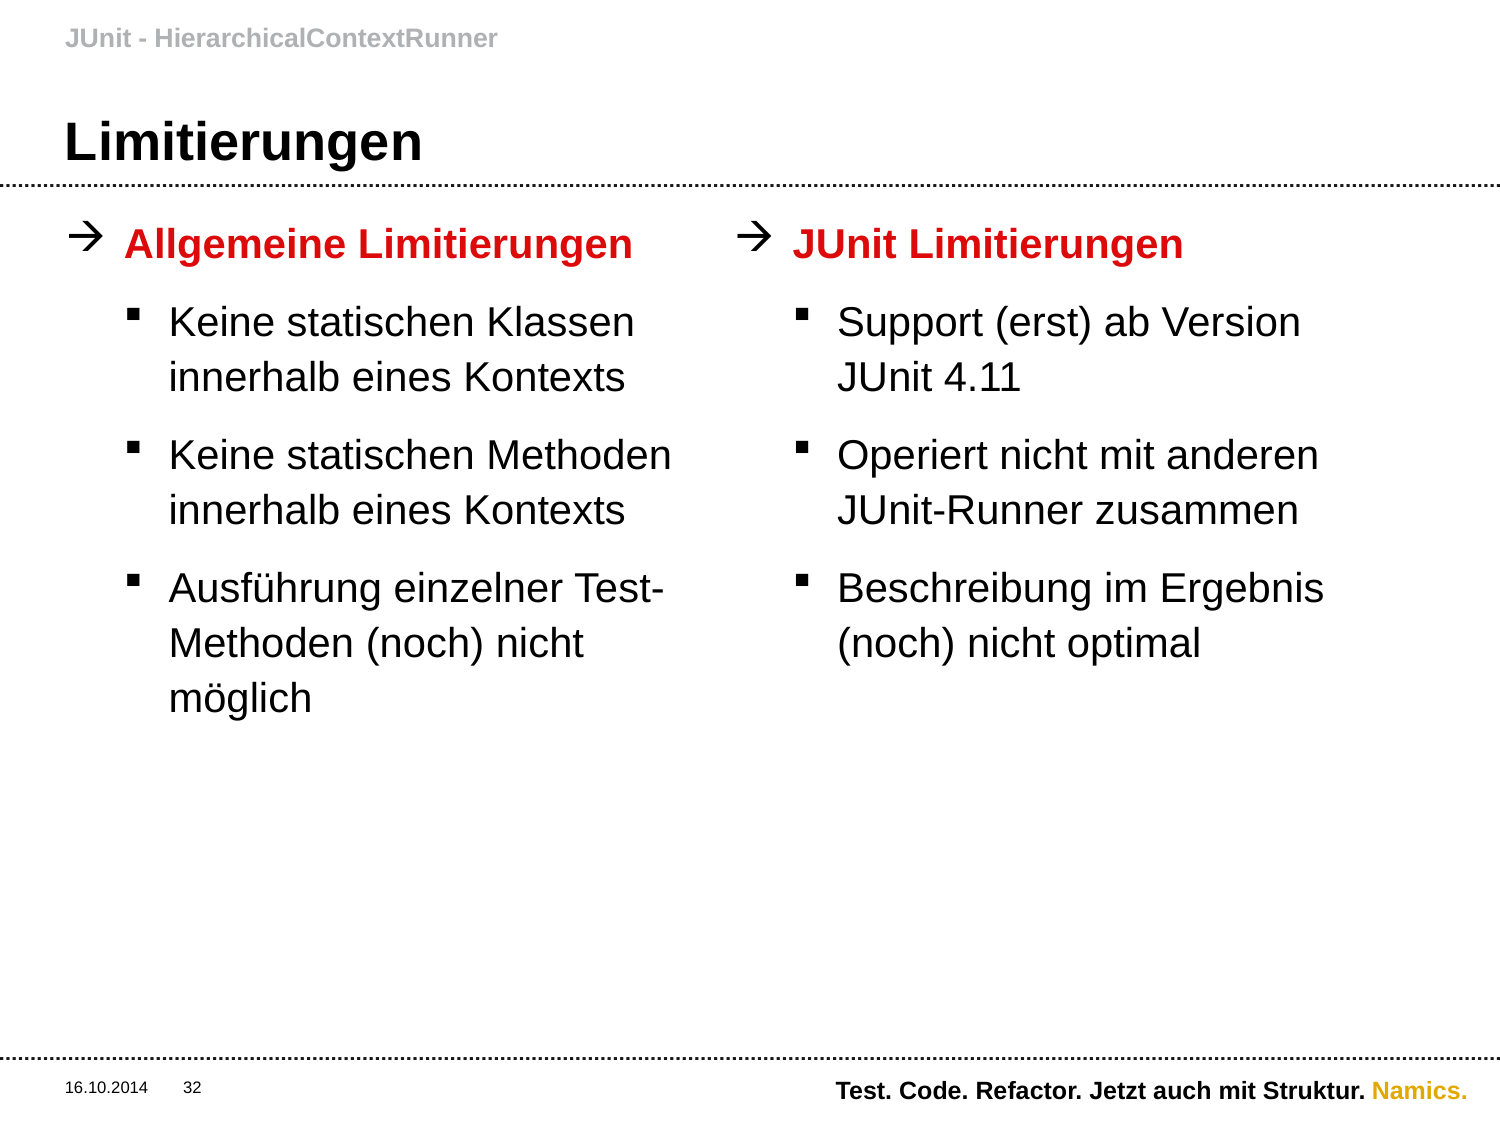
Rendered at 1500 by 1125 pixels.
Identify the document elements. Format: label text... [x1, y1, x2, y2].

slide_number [64, 1077, 183, 1113]
list JUnit - HierarchicalContextRunner [64, 17, 1365, 54]
footer Test. Code. Refactor. Jetzt auch mit Struktur. [331, 1067, 1367, 1113]
list JUnit Limitierungen Support (erst) ab Version JUnit 4.11 Operiert nicht mit anderen JUnit-Runner zusammen Beschreibung im Ergebnis (noch) nicht optimal [734, 212, 1367, 1005]
slide_number 32 [183, 1077, 302, 1113]
list Allgemeine Limitierungen Keine statischen Klassen innerhalb eines Kontexts Keine statischen Methoden innerhalb eines Kontexts Ausführung einzelner Test-Methoden (noch) nicht möglich [65, 212, 698, 1005]
title Limitierungen [64, 54, 1365, 172]
